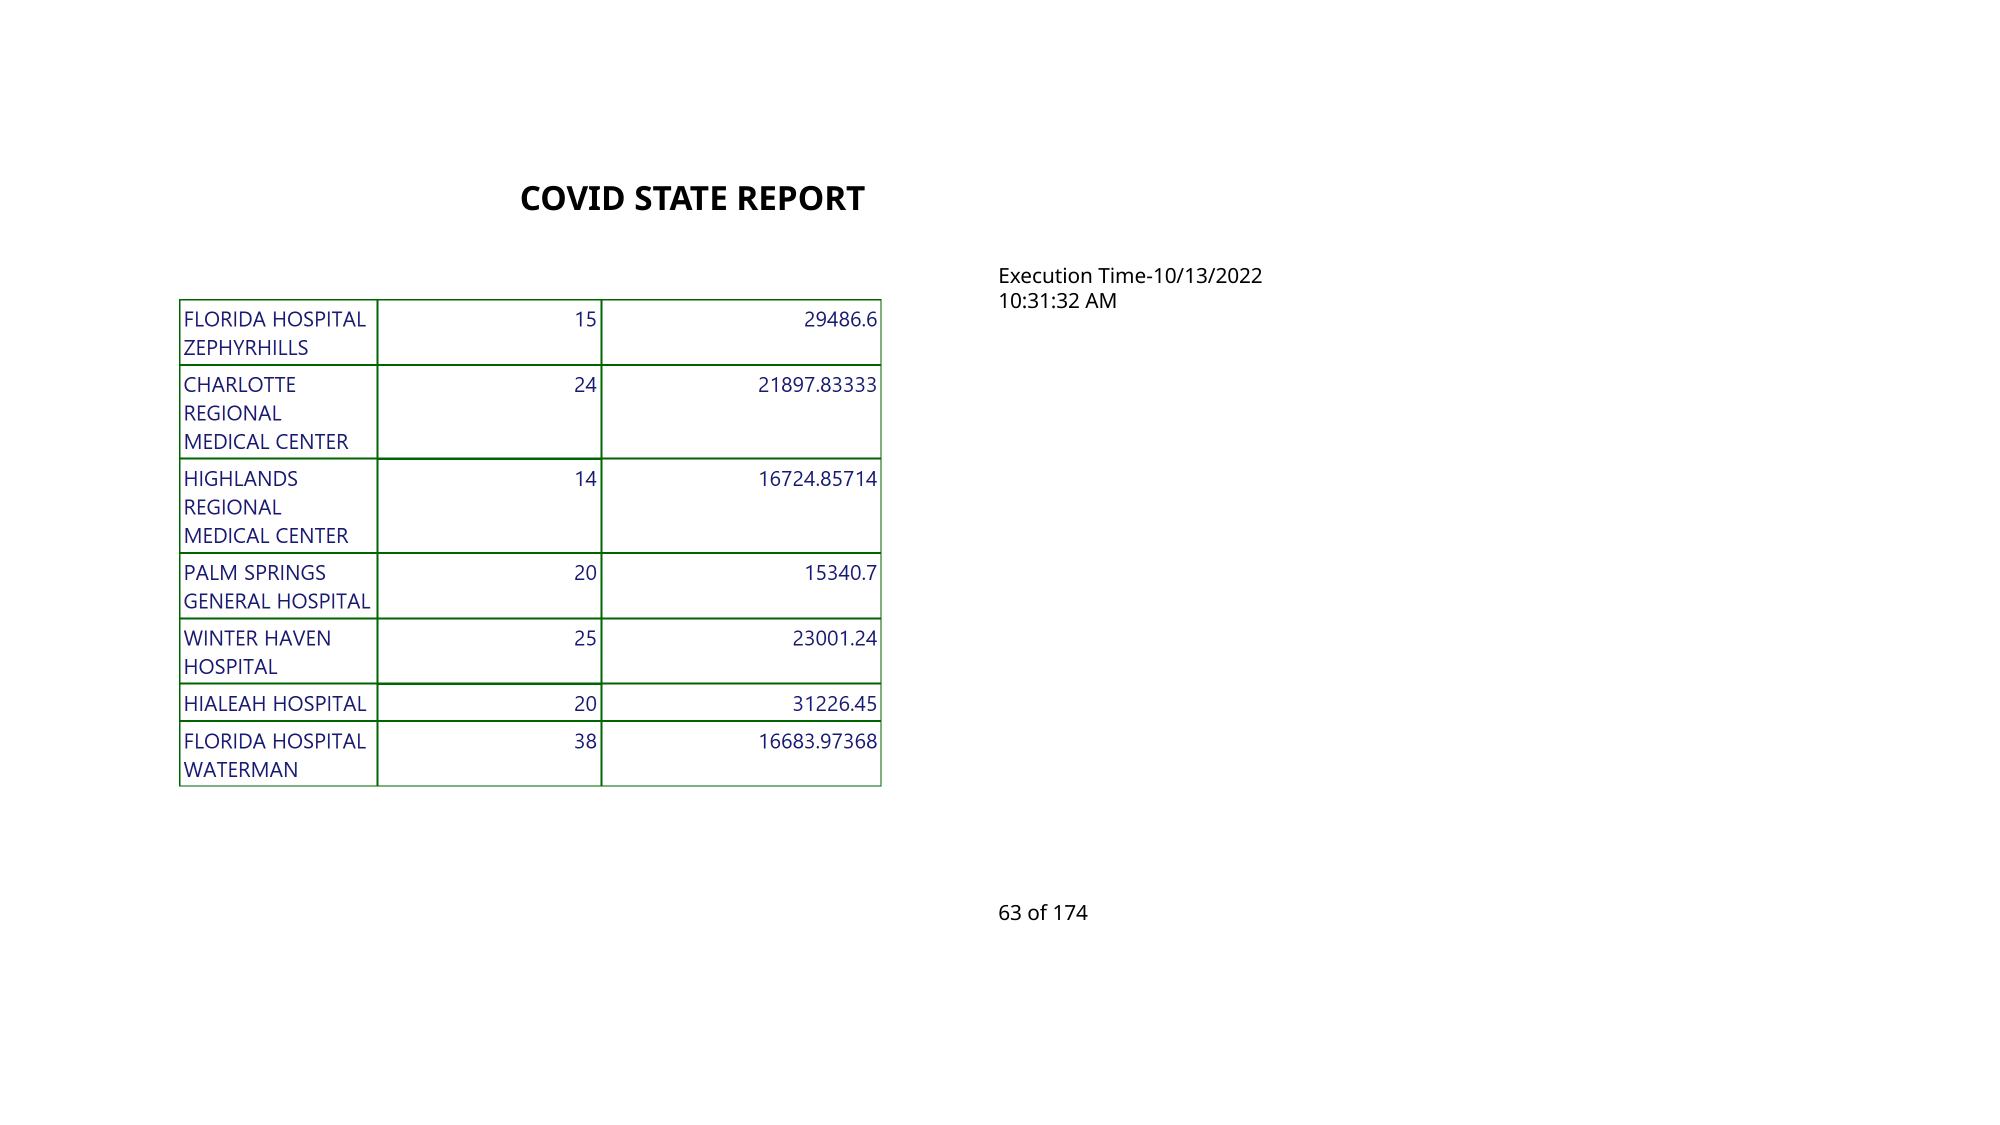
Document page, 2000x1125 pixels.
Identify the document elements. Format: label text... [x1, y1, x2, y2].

text_box COVID STATE REPORT [377, 173, 1009, 241]
text_box 63 of 174 [994, 895, 1420, 975]
text_box Execution Time-10/13/2022 10:31:32 AM [994, 258, 1349, 300]
picture [179, 299, 882, 787]
